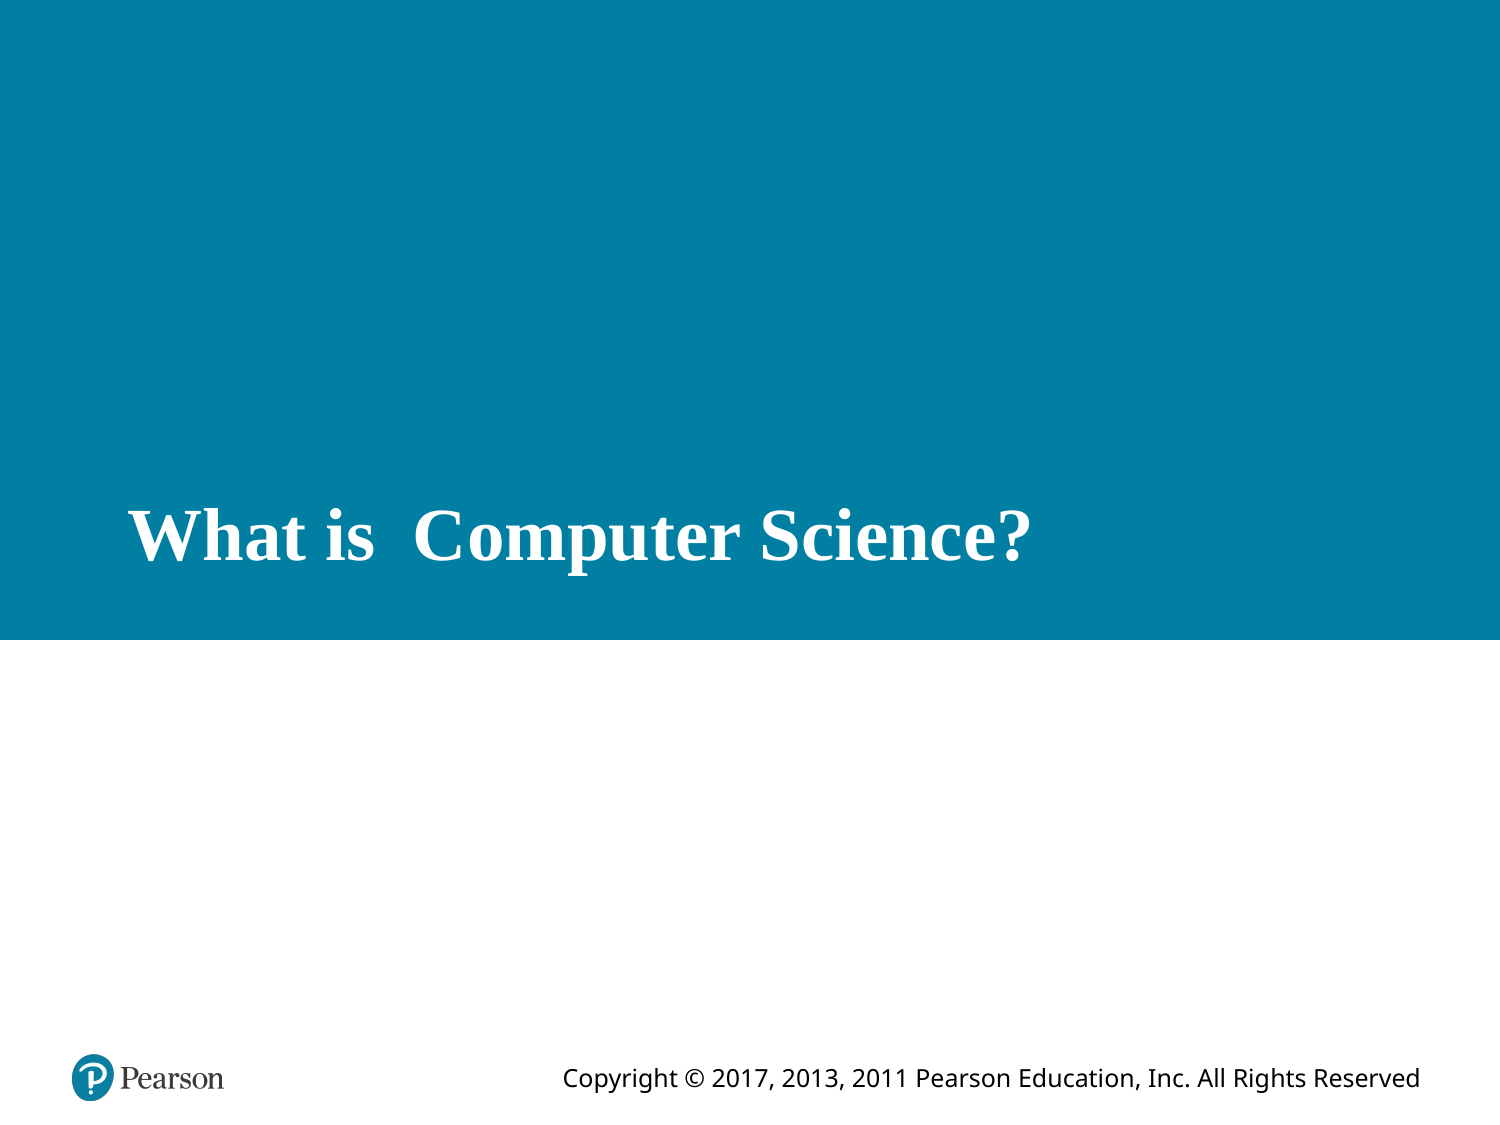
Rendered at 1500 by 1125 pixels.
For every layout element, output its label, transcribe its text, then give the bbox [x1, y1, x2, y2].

picture [72, 1054, 88, 1070]
title What is Computer Science? [112, 125, 1388, 591]
picture [72, 1087, 83, 1101]
picture [98, 1054, 224, 1101]
picture [80, 1063, 106, 1088]
